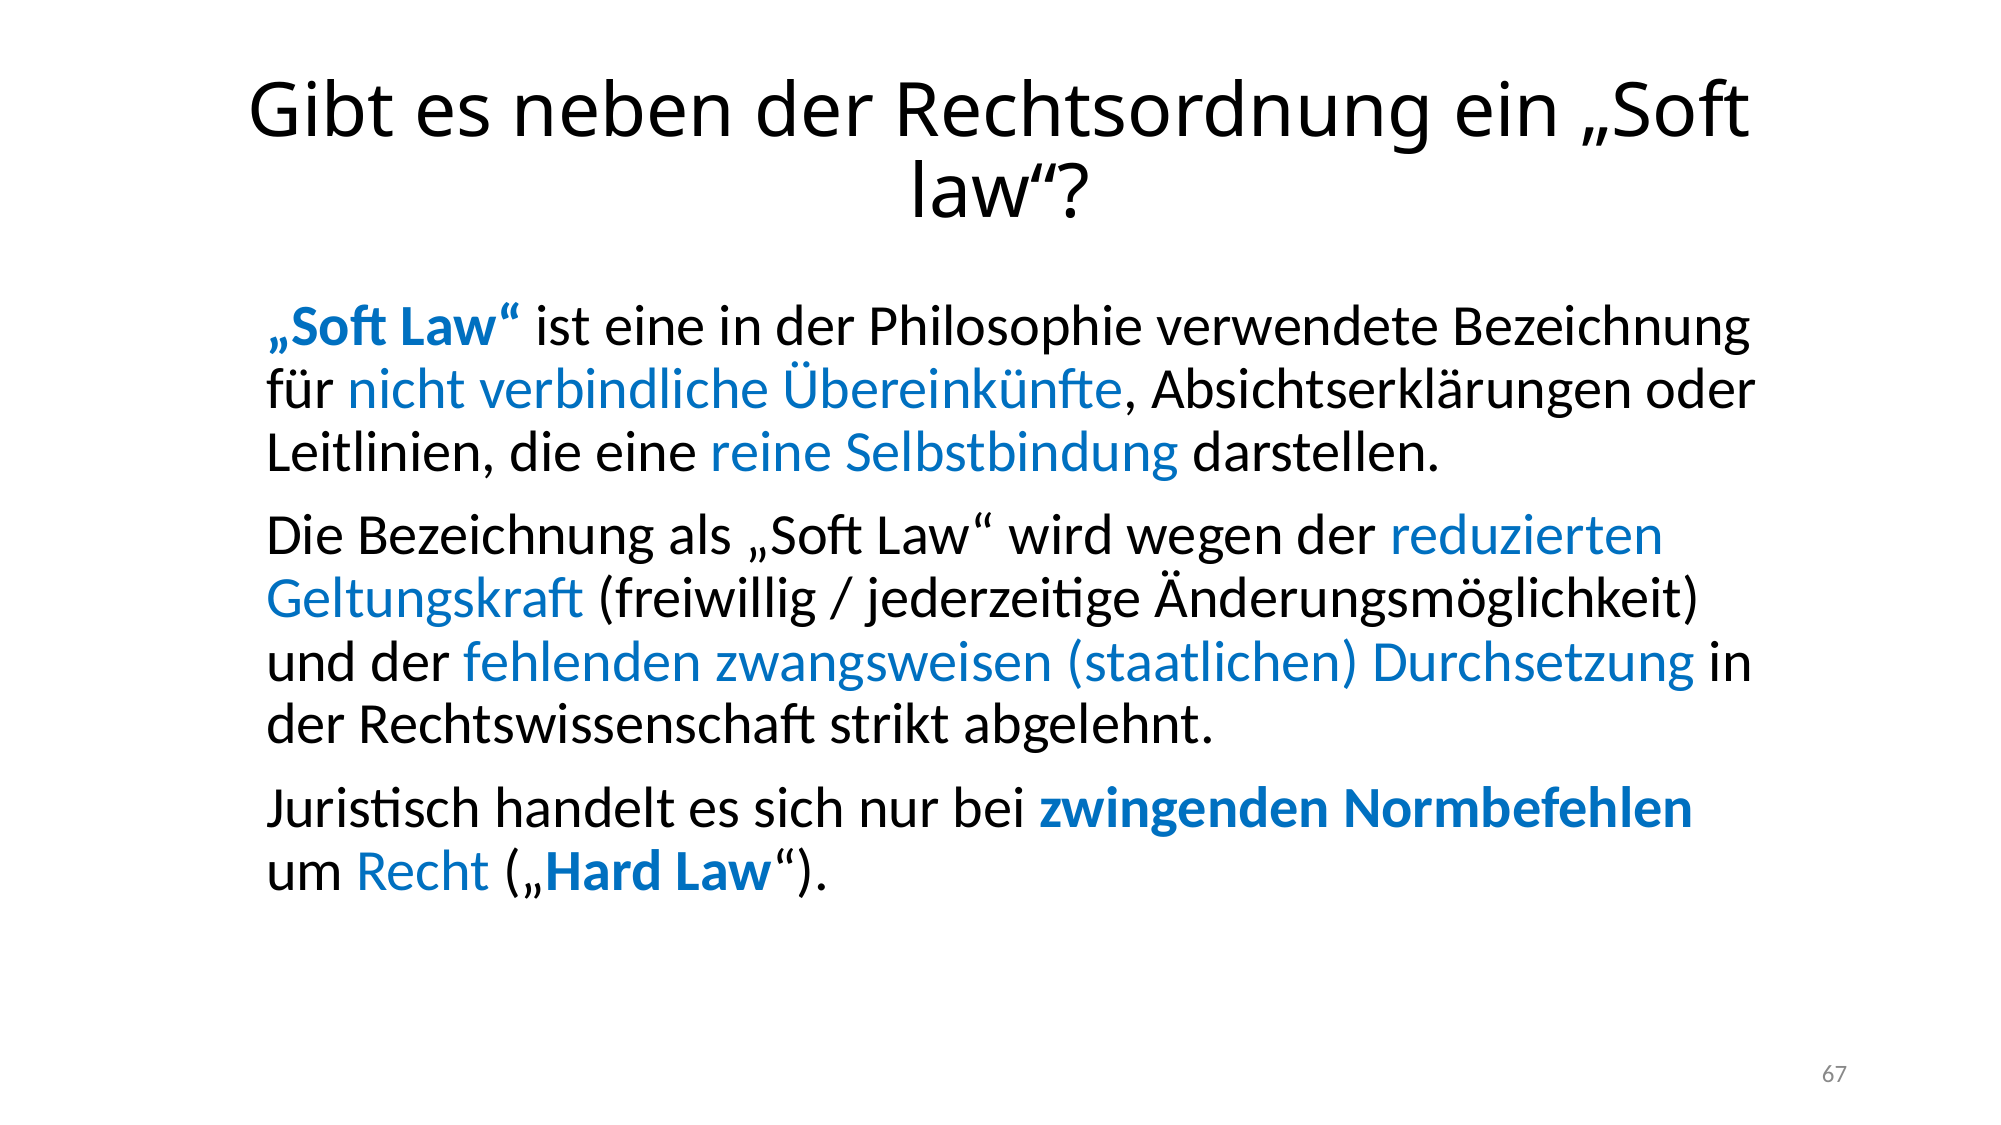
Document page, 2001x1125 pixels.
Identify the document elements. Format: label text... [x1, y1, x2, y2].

list „Soft Law“ ist eine in der Philosophie verwendete Bezeichnung für nicht verbindliche Übereinkünfte, Absichtserklärungen oder Leitlinien, die eine reine Selbstbindung darstellen. Die Bezeichnung als „Soft Law“ wird wegen der reduzierten Geltungskraft (freiwillig / jederzeitige Änderungsmöglichkeit) und der fehlenden zwangsweisen (staatlichen) Durchsetzung in der Rechtswissenschaft strikt abgelehnt. Juristisch handelt es sich nur bei zwingenden Normbefehlen um Recht („Hard Law“). [251, 287, 1787, 1002]
slide_number 67 [1412, 1042, 1863, 1103]
title Gibt es neben der Rechtsordnung ein „Soft law“? [137, 59, 1863, 247]
